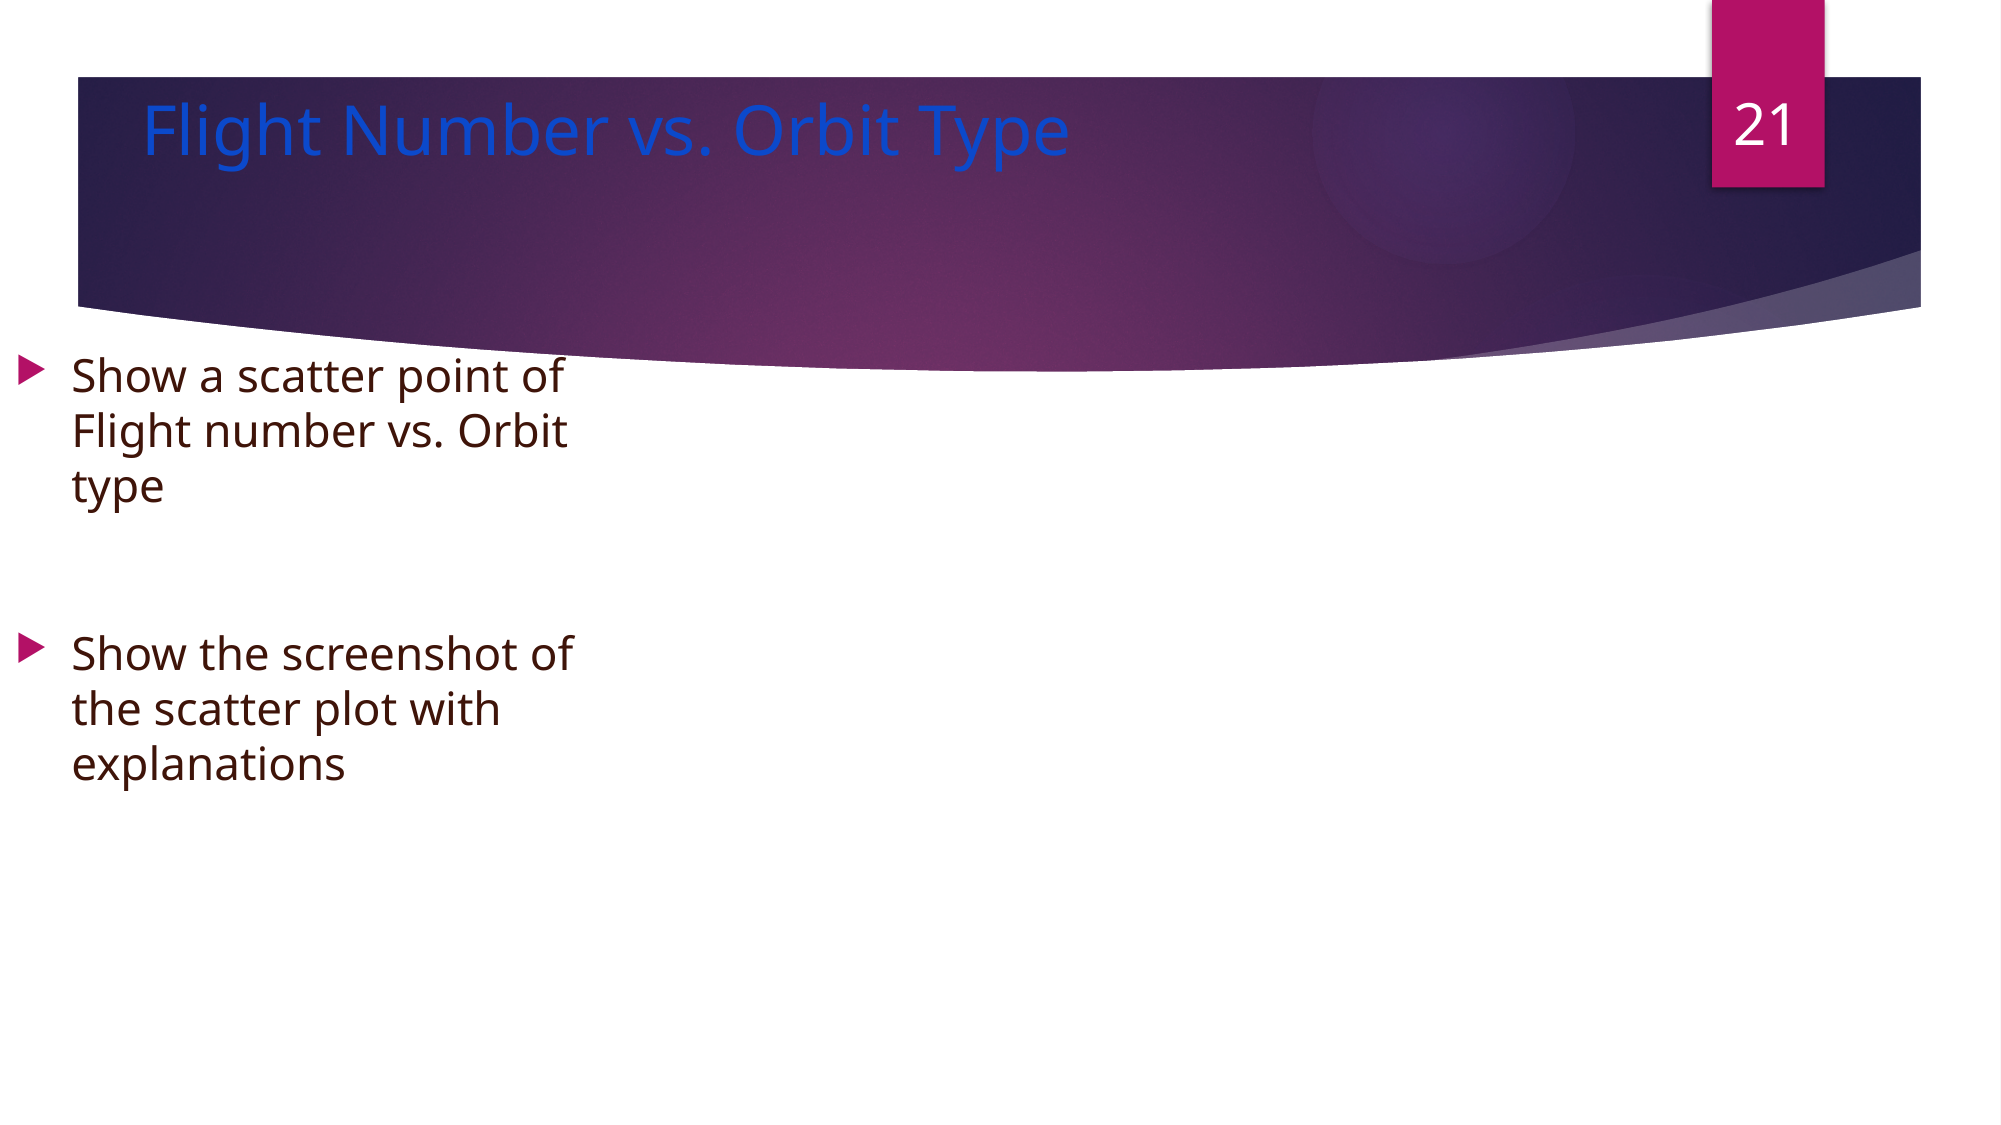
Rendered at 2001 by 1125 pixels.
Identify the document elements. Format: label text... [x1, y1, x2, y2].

list Show a scatter point of Flight number vs. Orbit type Show the screenshot of the scatter plot with explanations [0, 339, 646, 965]
slide_number 21 [1698, 48, 1836, 88]
text_box Flight Number vs. Orbit Type [126, 88, 1852, 179]
